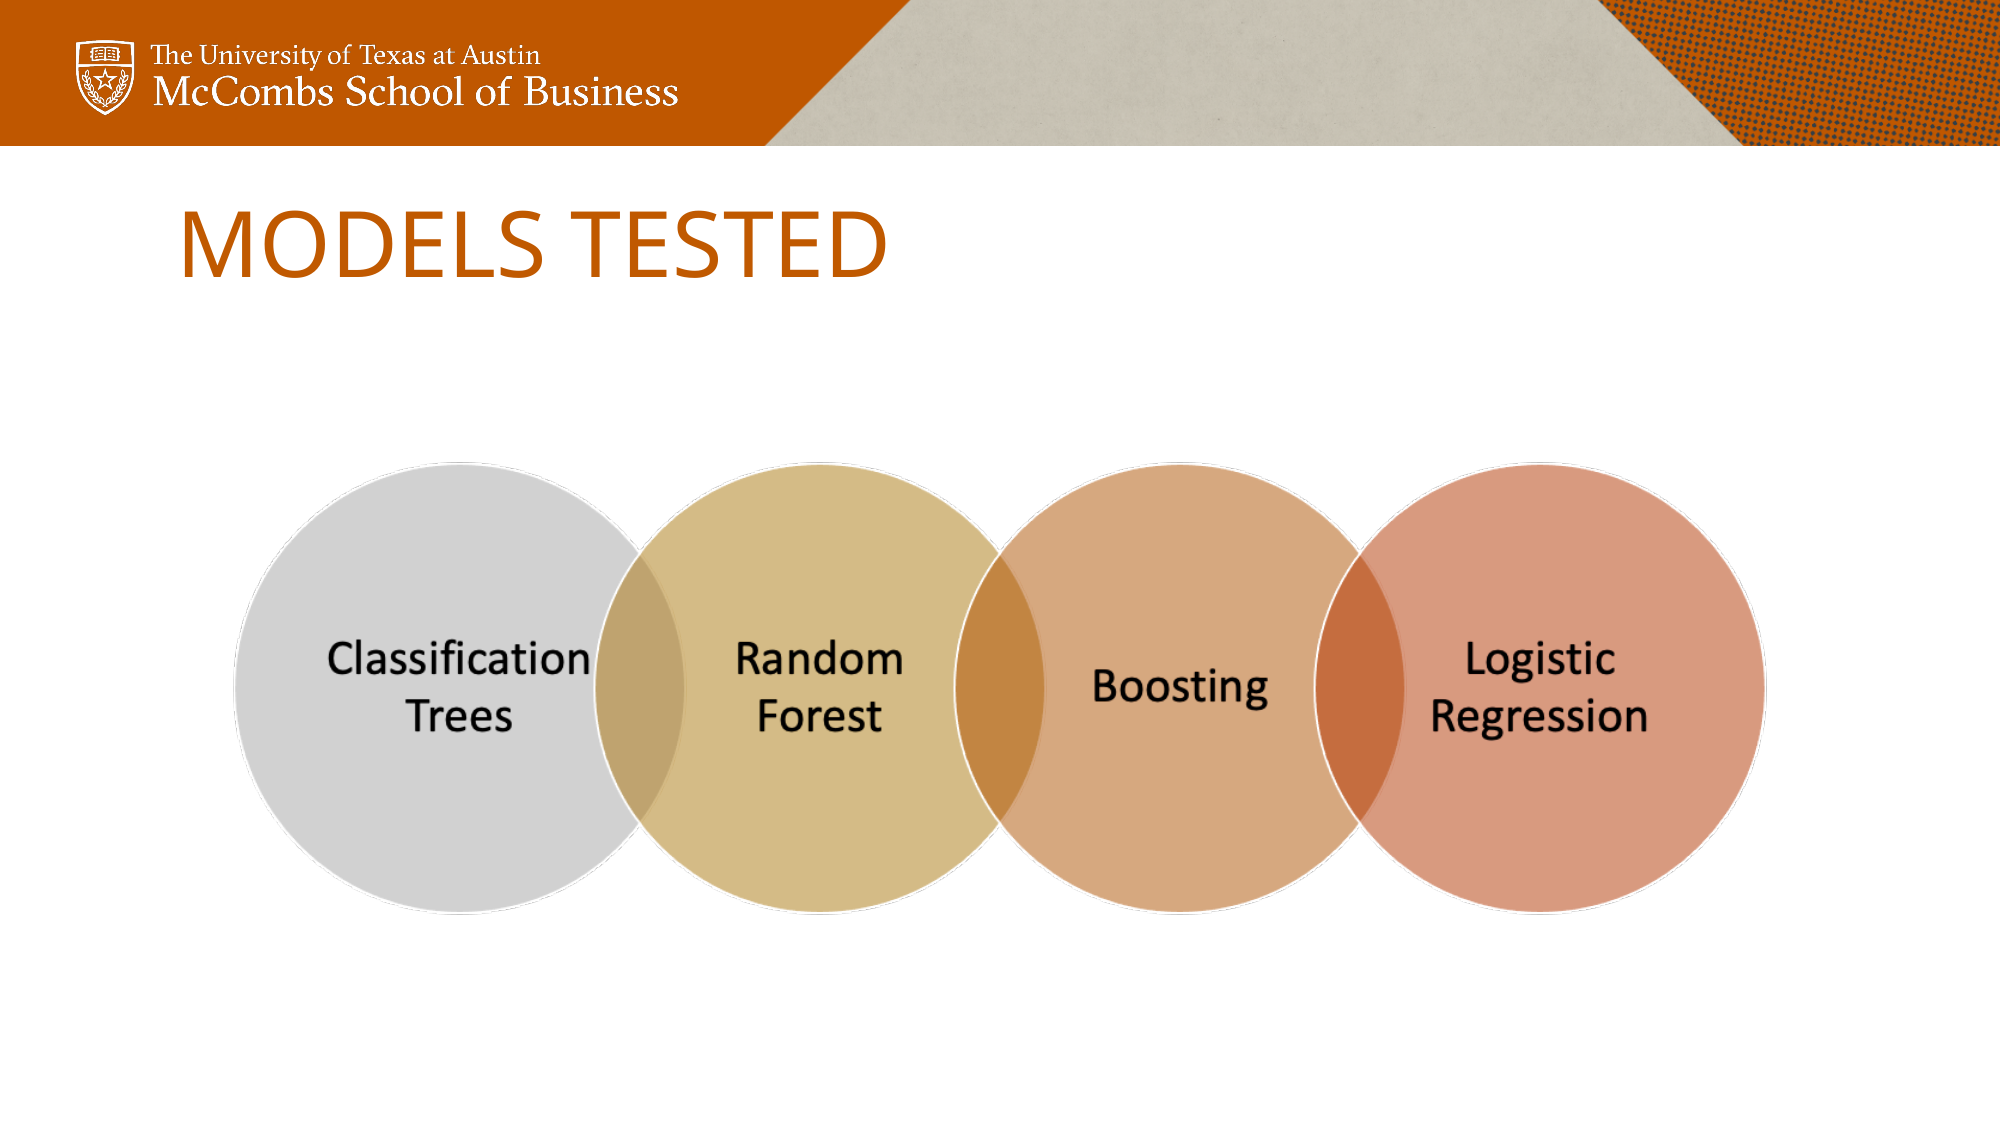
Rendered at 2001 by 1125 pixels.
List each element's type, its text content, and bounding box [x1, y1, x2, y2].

picture [232, 358, 1768, 1021]
text_box MODELS TESTED [161, 183, 1839, 313]
picture [0, 0, 2000, 192]
